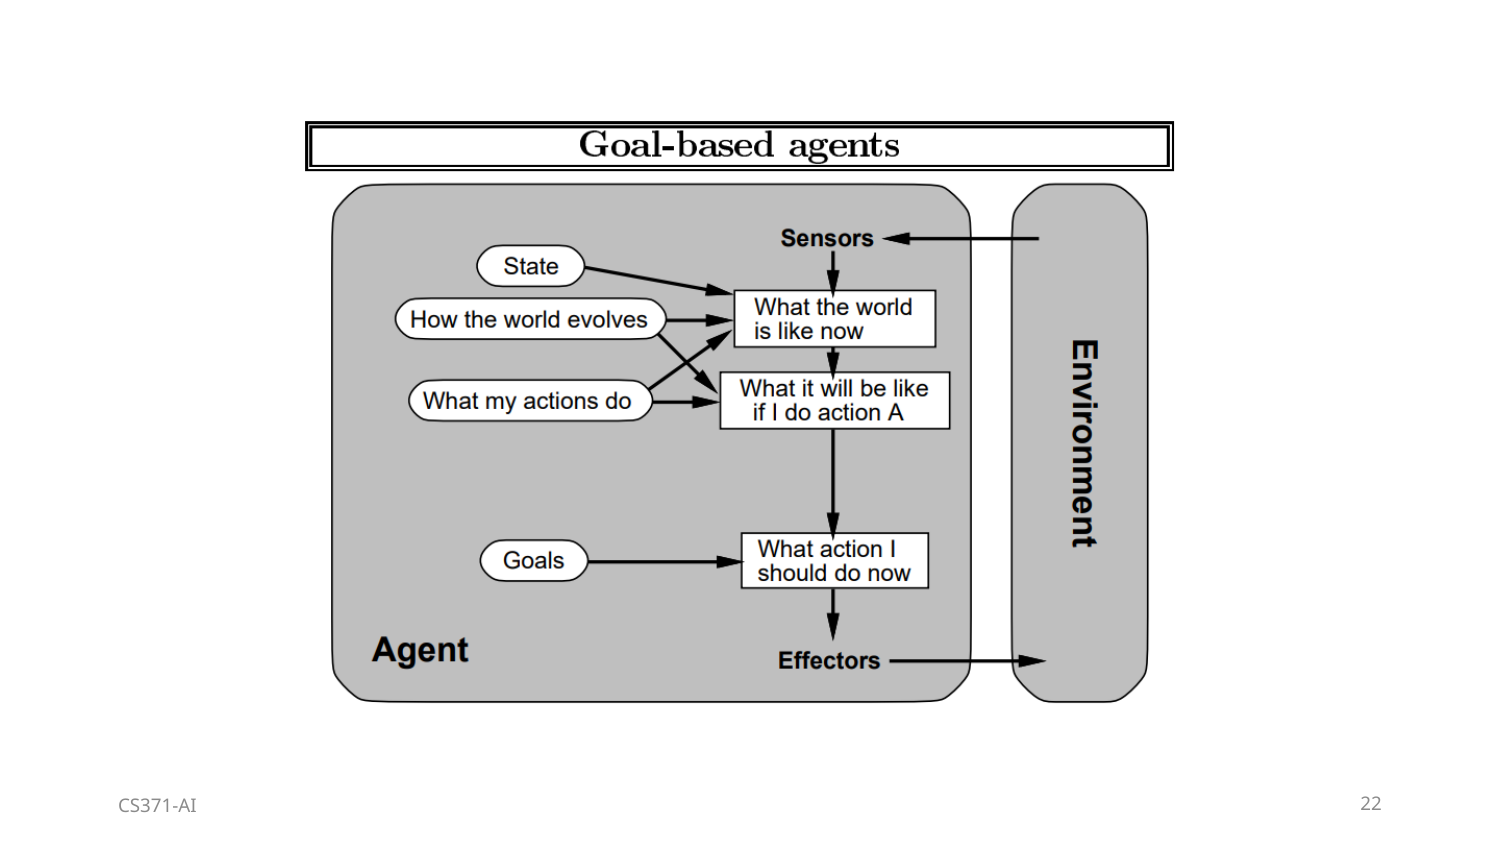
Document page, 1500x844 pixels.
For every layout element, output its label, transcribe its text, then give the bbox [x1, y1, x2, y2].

picture [277, 94, 1222, 750]
slide_number 22 [1059, 782, 1397, 827]
slide_number CS371-AI [103, 782, 441, 827]
